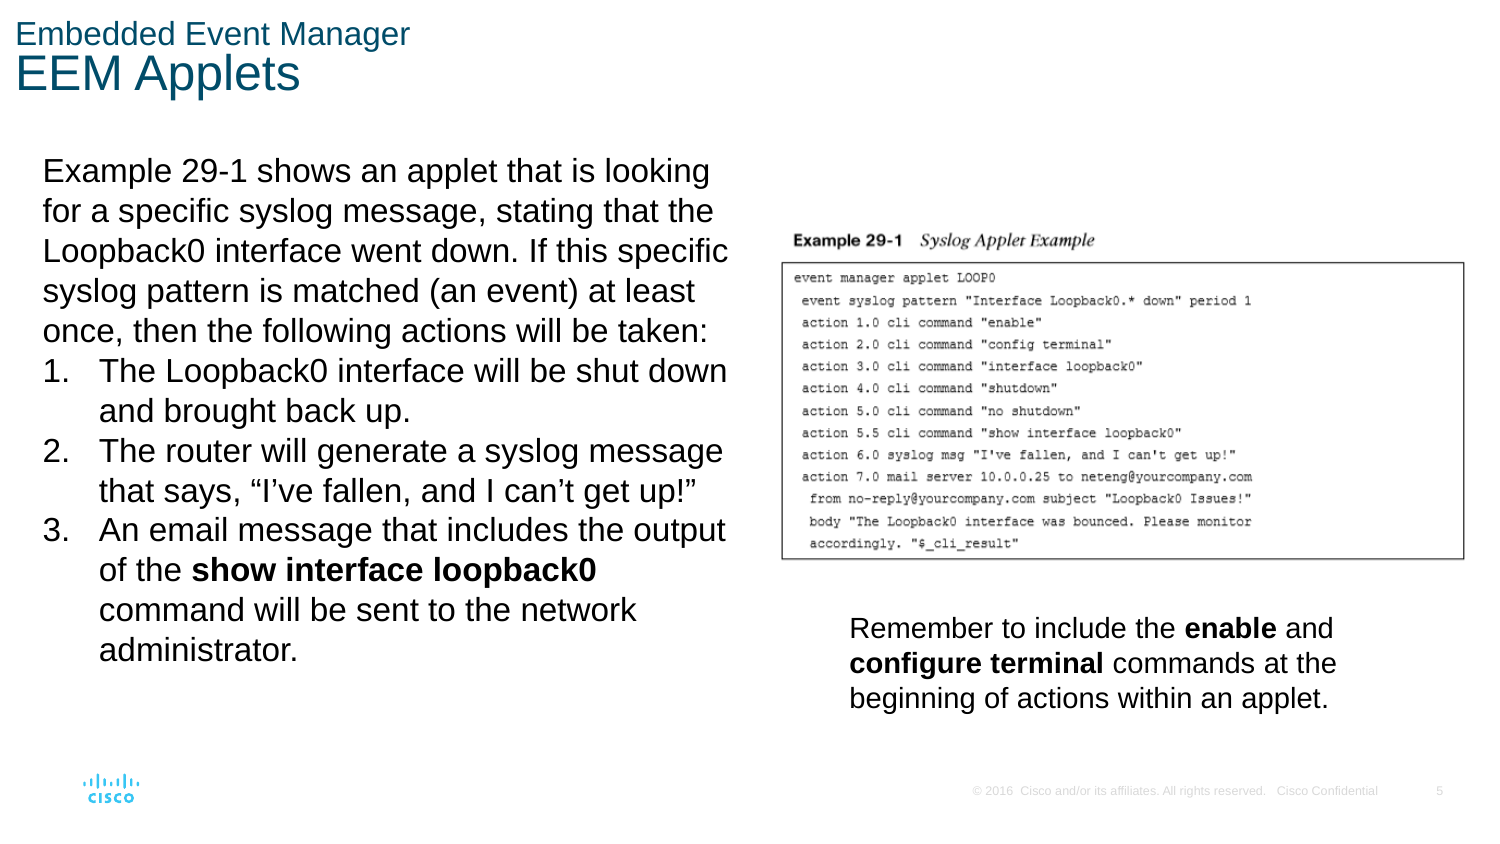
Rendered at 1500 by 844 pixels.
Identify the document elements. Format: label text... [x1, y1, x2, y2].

text_box Example 29-1 shows an applet that is looking for a specific syslog message, stating that the Loopback0 interface went down. If this specific syslog pattern is matched (an event) at least once, then the following actions will be taken: The Loopback0 interface will be shut down and brought back up. The router will generate a syslog message that says, “I’ve fallen, and I can’t get up!” An email message that includes the output of the show interface loopback0 command will be sent to the network administrator. [27, 141, 750, 676]
picture [773, 227, 1473, 567]
title Embedded Event Manager EEM Applets [0, 0, 1369, 121]
text_box Remember to include the enable and configure terminal commands at the beginning of actions within an applet. [834, 601, 1412, 722]
